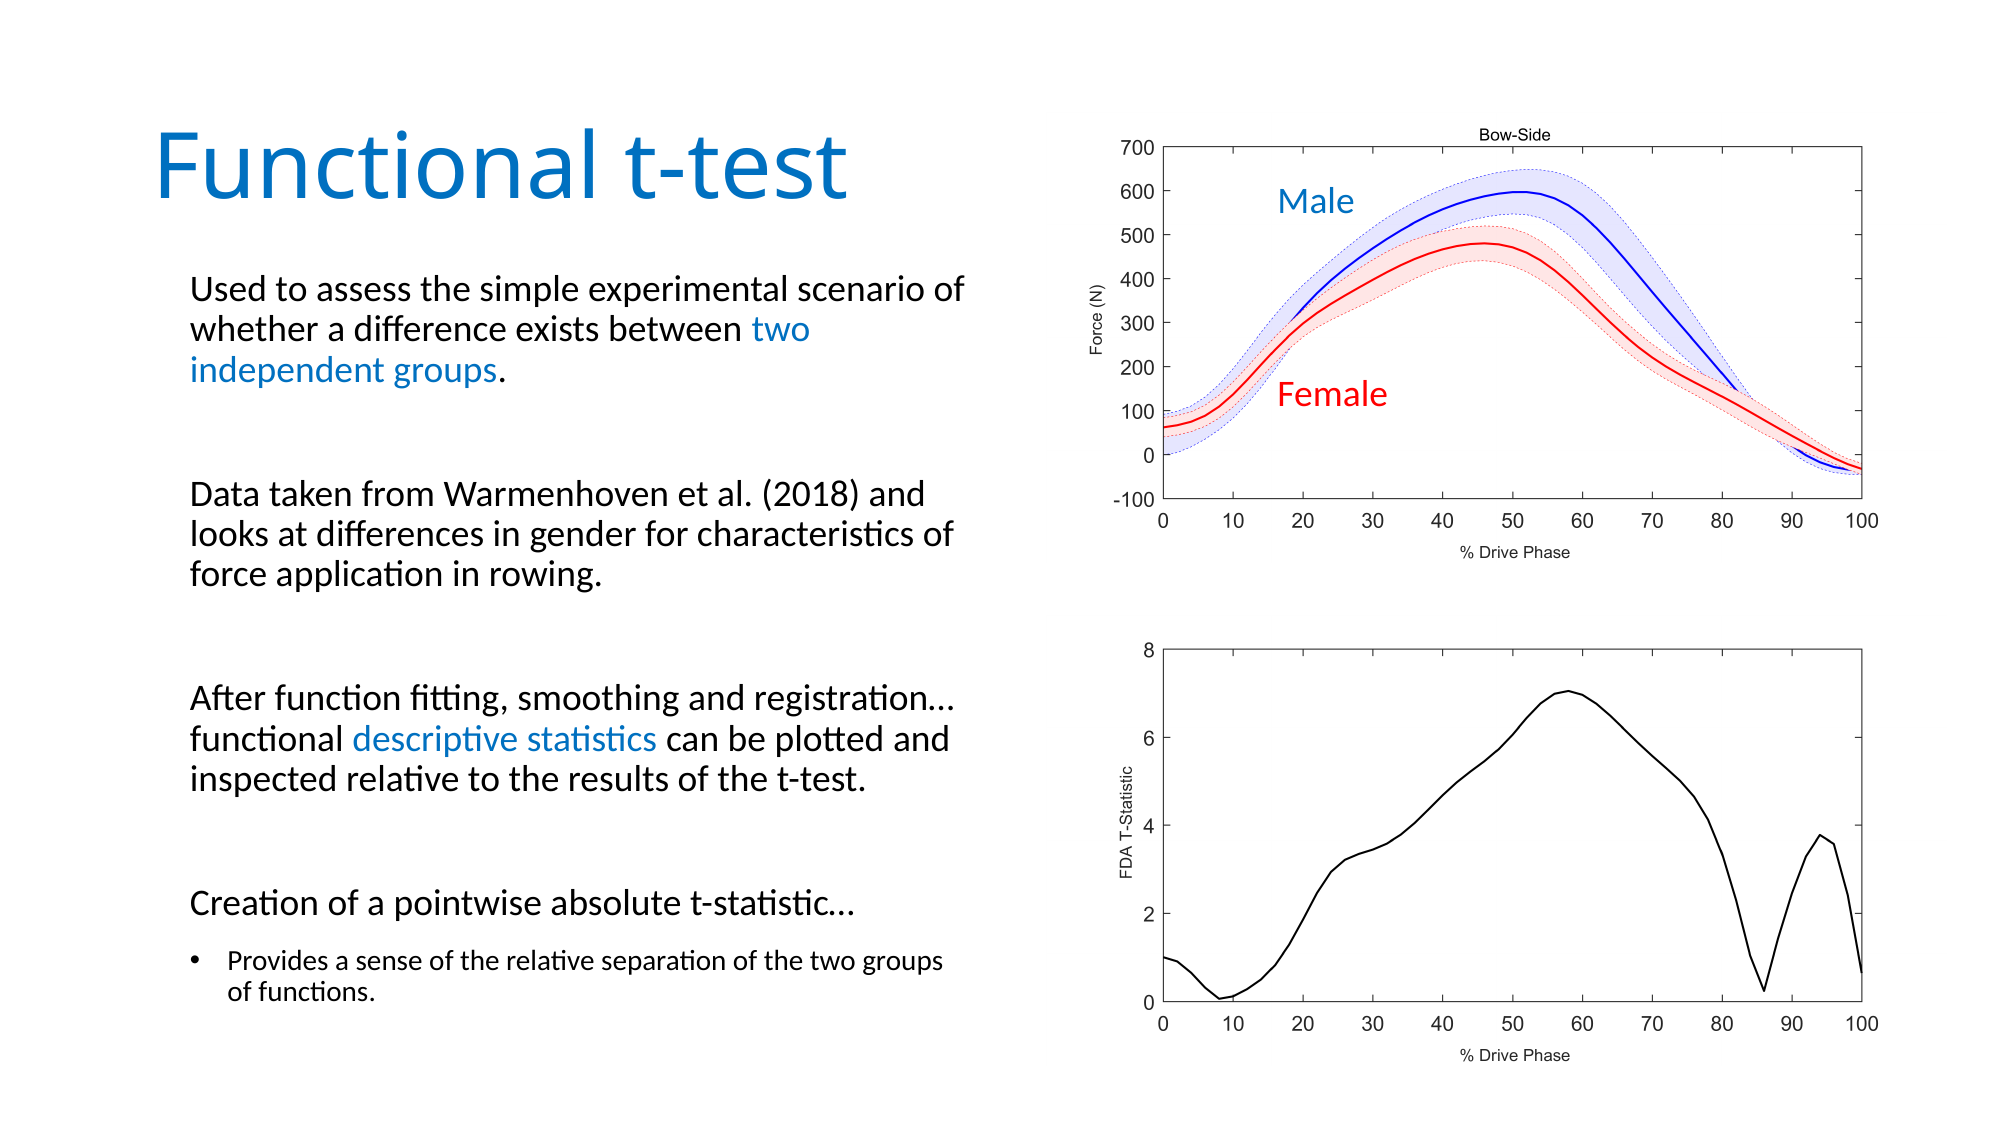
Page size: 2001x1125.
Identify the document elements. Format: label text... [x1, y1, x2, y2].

picture [1046, 615, 1947, 1066]
title Functional t-test [137, 59, 1863, 278]
text_box Used to assess the simple experimental scenario of whether a difference exists between two independent groups. Data taken from Warmenhoven et al. (2018) and looks at differences in gender for characteristics of force application in rowing. After function fitting, smoothing and registration… functional descriptive statistics can be plotted and inspected relative to the results of the t-test. Creation of a pointwise absolute t-statistic… Provides a sense of the relative separation of the two groups of functions. [174, 261, 985, 1044]
picture [1046, 112, 1947, 563]
